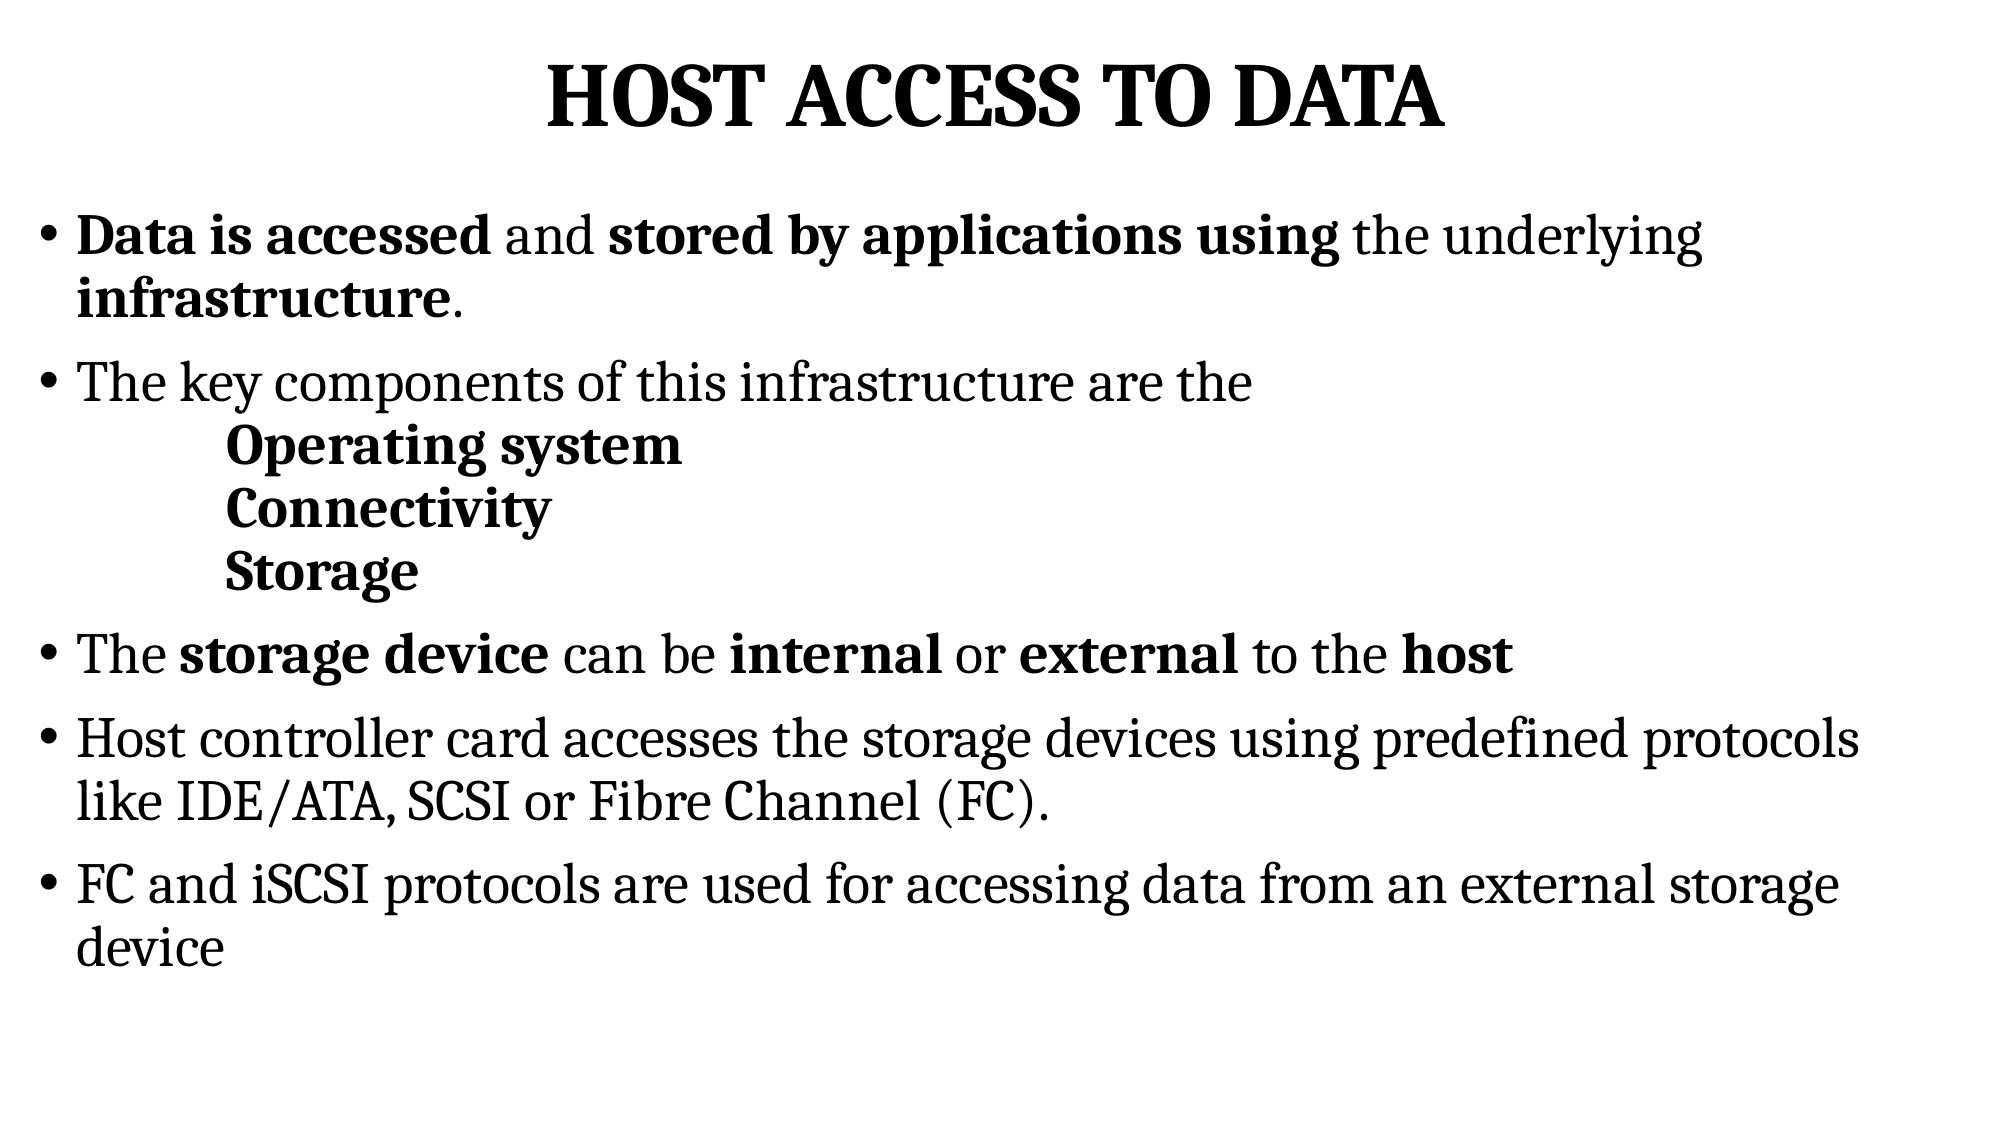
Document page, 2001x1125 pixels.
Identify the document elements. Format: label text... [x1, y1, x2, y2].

title HOST ACCESS TO DATA [23, 31, 1969, 162]
list Data is accessed and stored by applications using the underlying infrastructure. The key components of this infrastructure are the Operating system Connectivity Storage The storage device can be internal or external to the host Host controller card accesses the storage devices using predefined protocols like IDE/ATA, SCSI or Fibre Channel (FC). FC and iSCSI protocols are used for accessing data from an external storage device [23, 197, 1969, 1094]
